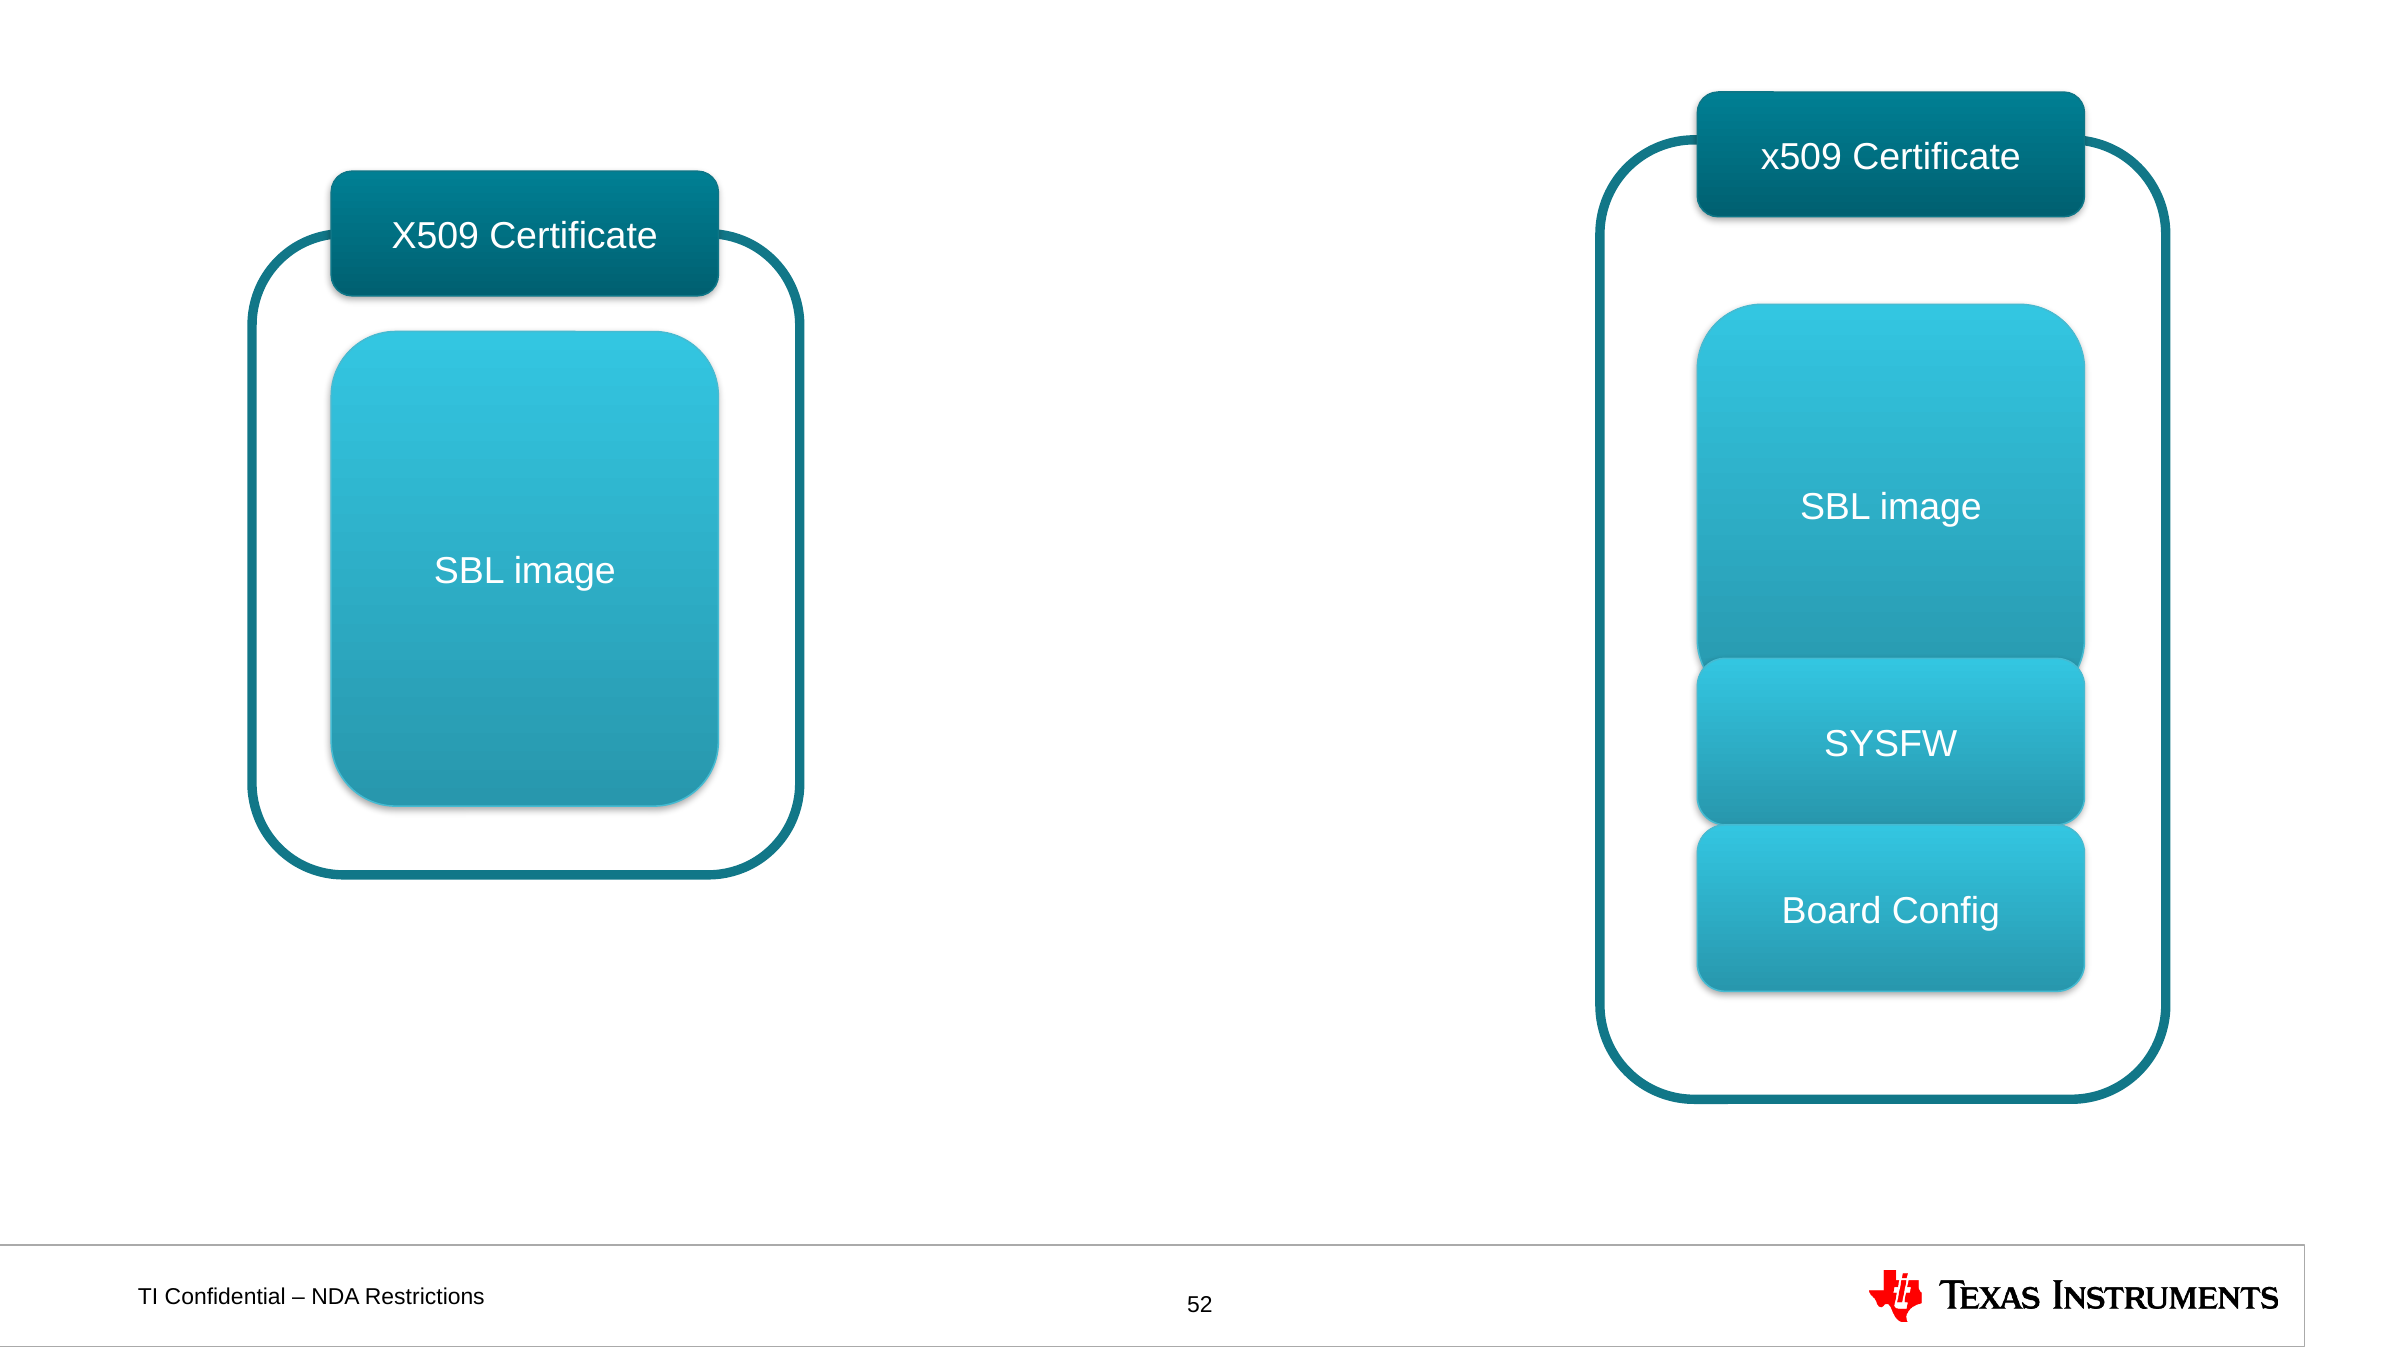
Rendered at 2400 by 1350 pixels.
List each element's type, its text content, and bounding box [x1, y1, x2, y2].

text_box 52 [919, 1279, 1480, 1320]
text_box [251, 234, 800, 875]
text_box Board Config [1696, 824, 2086, 993]
text_box SBL image [330, 330, 720, 807]
text_box x509 Certificate [1696, 91, 2086, 218]
text_box [1599, 139, 2166, 1100]
text_box SBL image [1696, 303, 2086, 667]
text_box SYSFW [1696, 657, 2086, 825]
text_box X509 Certificate [330, 170, 720, 297]
picture [1869, 1270, 2278, 1322]
